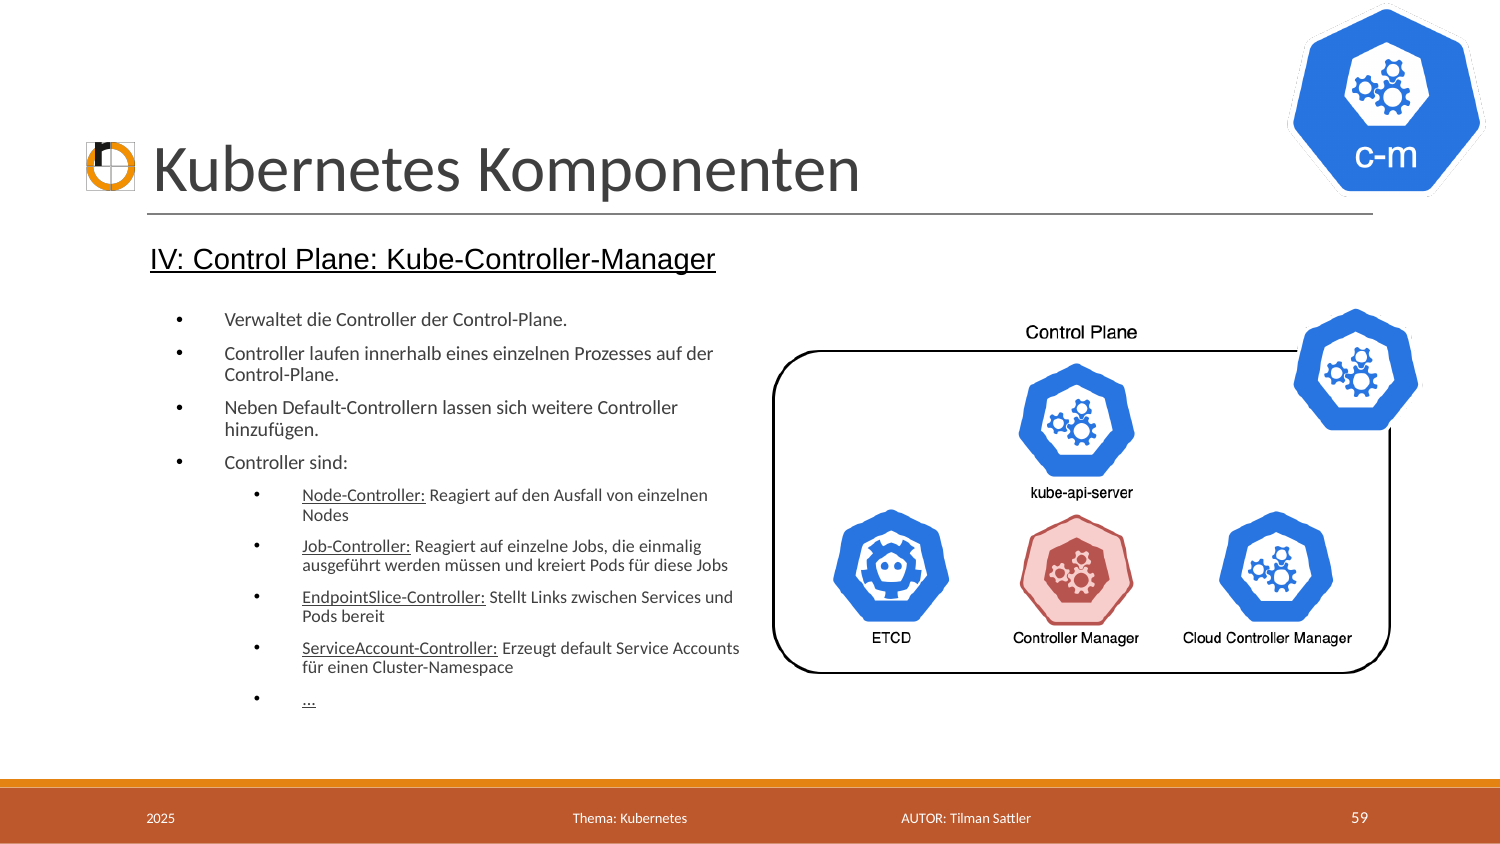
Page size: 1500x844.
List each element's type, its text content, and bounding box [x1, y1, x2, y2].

list Verwaltet die Controller der Control-Plane. Controller laufen innerhalb eines einzelnen Prozesses auf der Control-Plane. Neben Default-Controllern lassen sich weitere Controller hinzufügen. Controller sind: Node-Controller: Reagiert auf den Ausfall von einzelnen Nodes Job-Controller: Reagiert auf einzelne Jobs, die einmalig ausgeführt werden müssen und kreiert Pods für diese Jobs EndpointSlice-Controller: Stellt Links zwischen Services und Pods bereit ServiceAccount-Controller: Erzeugt default Service Accounts für einen Cluster-Namespace ... [135, 304, 741, 723]
title Kubernetes Komponenten [141, 32, 1380, 211]
footer Thema: Kubernetes AUTOR: Tilman Sattler [453, 794, 1152, 840]
slide_number 2025 [135, 794, 440, 840]
slide_number 59 [1218, 794, 1380, 840]
picture [1285, 3, 1488, 197]
picture [772, 303, 1423, 674]
picture [83, 141, 136, 191]
text_box IV: Control Plane: Kube-Controller-Manager [134, 233, 796, 283]
